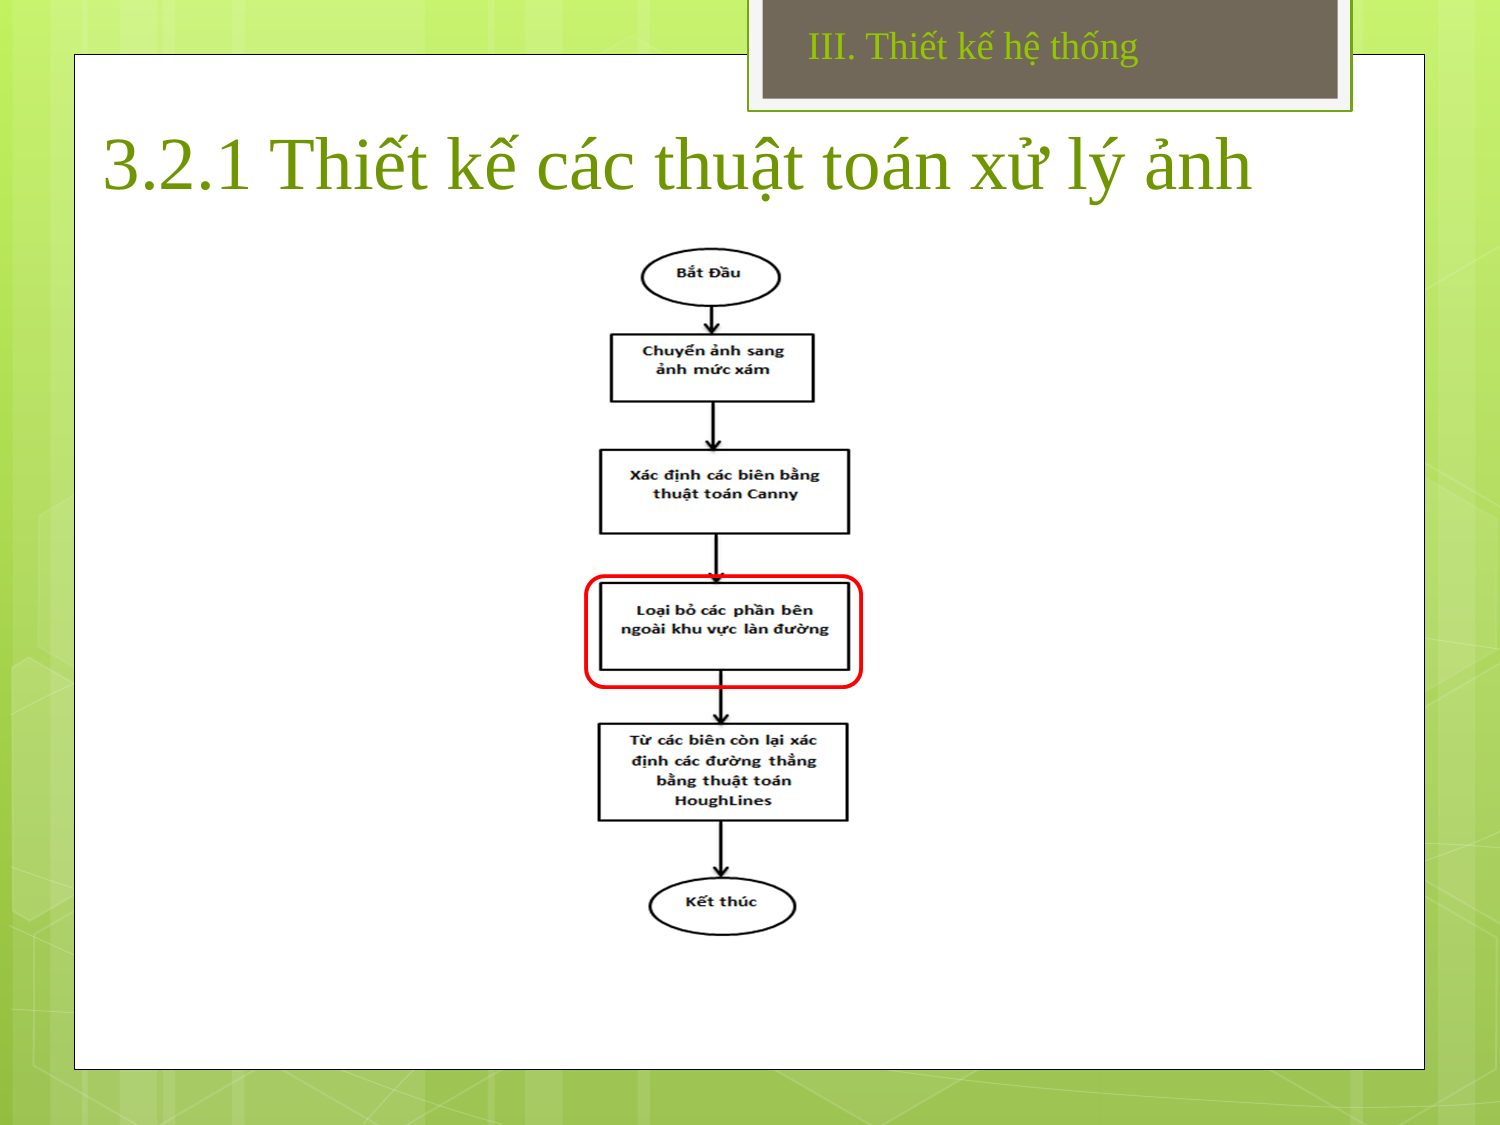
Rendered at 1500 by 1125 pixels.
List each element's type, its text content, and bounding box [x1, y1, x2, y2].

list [549, 212, 894, 957]
text_box III. Thiết kế hệ thống [792, 12, 1325, 75]
text_box 3.2.1 Thiết kế các thuật toán xử lý ảnh [87, 99, 1375, 213]
